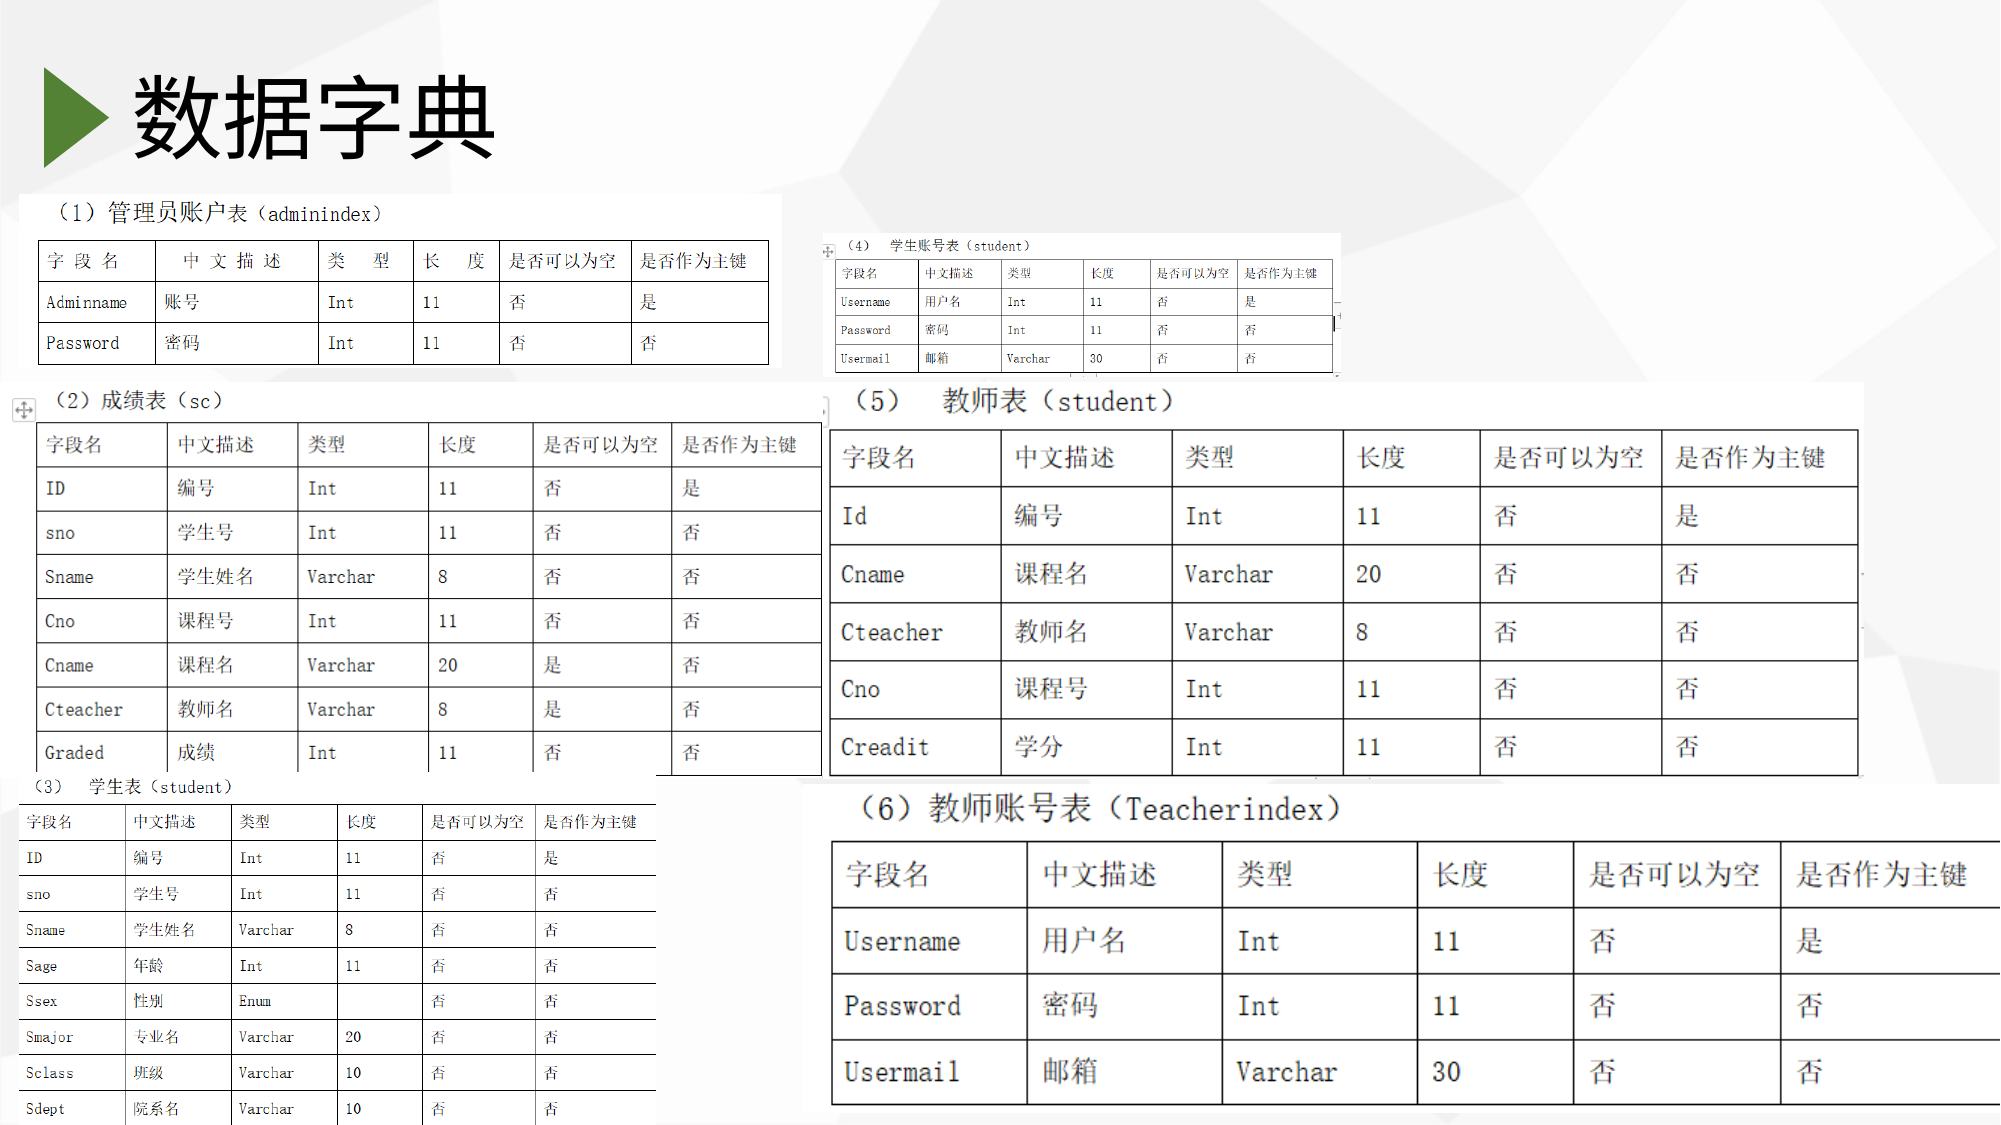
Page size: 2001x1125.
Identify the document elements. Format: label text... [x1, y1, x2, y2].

picture [0, 0, 2000, 1125]
text_box 数据字典 [116, 53, 513, 178]
text_box [43, 65, 111, 170]
